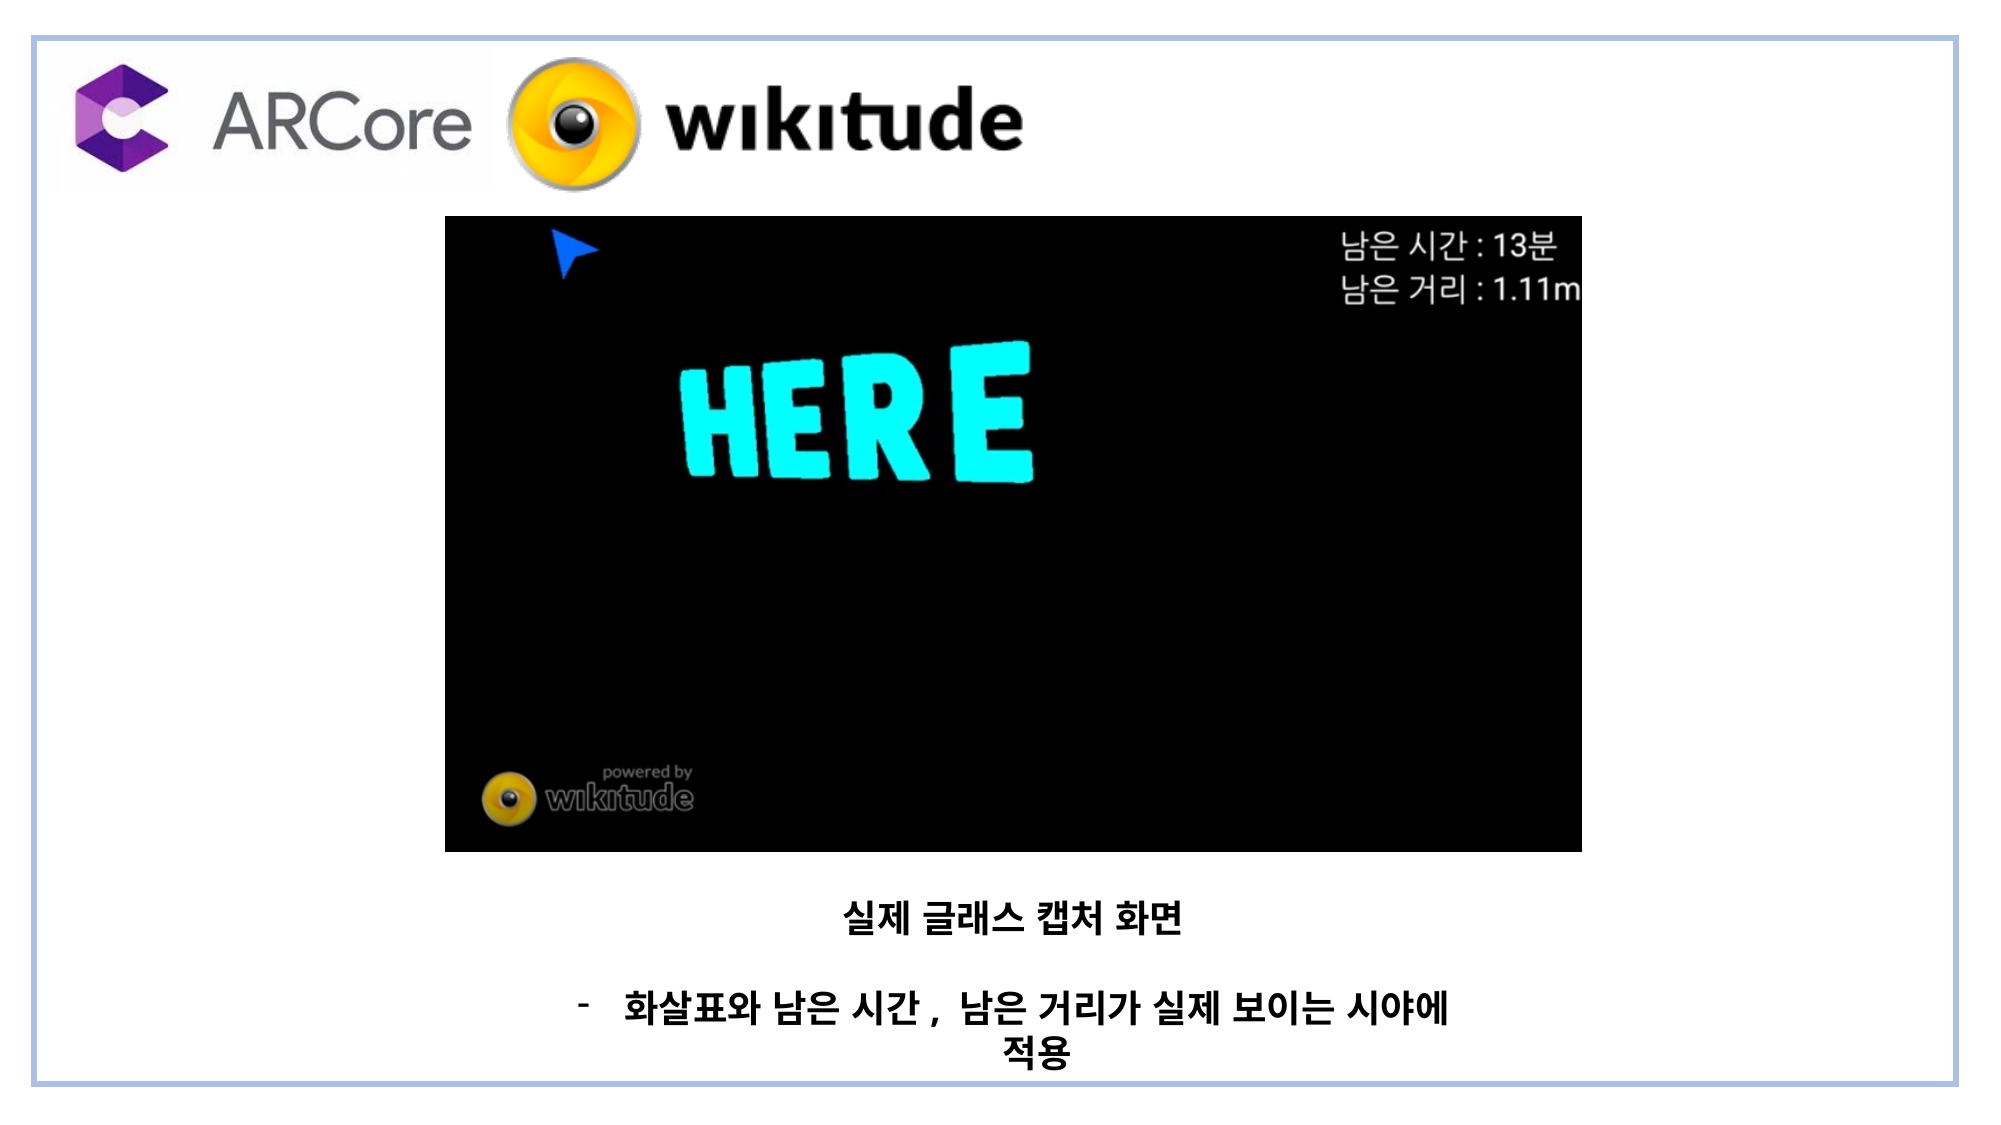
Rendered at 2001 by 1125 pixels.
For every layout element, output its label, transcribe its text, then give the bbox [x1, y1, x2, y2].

text_box 실제 글래스 캡처 화면 화살표와 남은 시간, 남은 거리가 실제 보이는 시야에 적용 [525, 887, 1502, 1125]
text_box [33, 37, 1957, 1085]
picture [445, 0, 1582, 852]
picture [52, 48, 494, 191]
